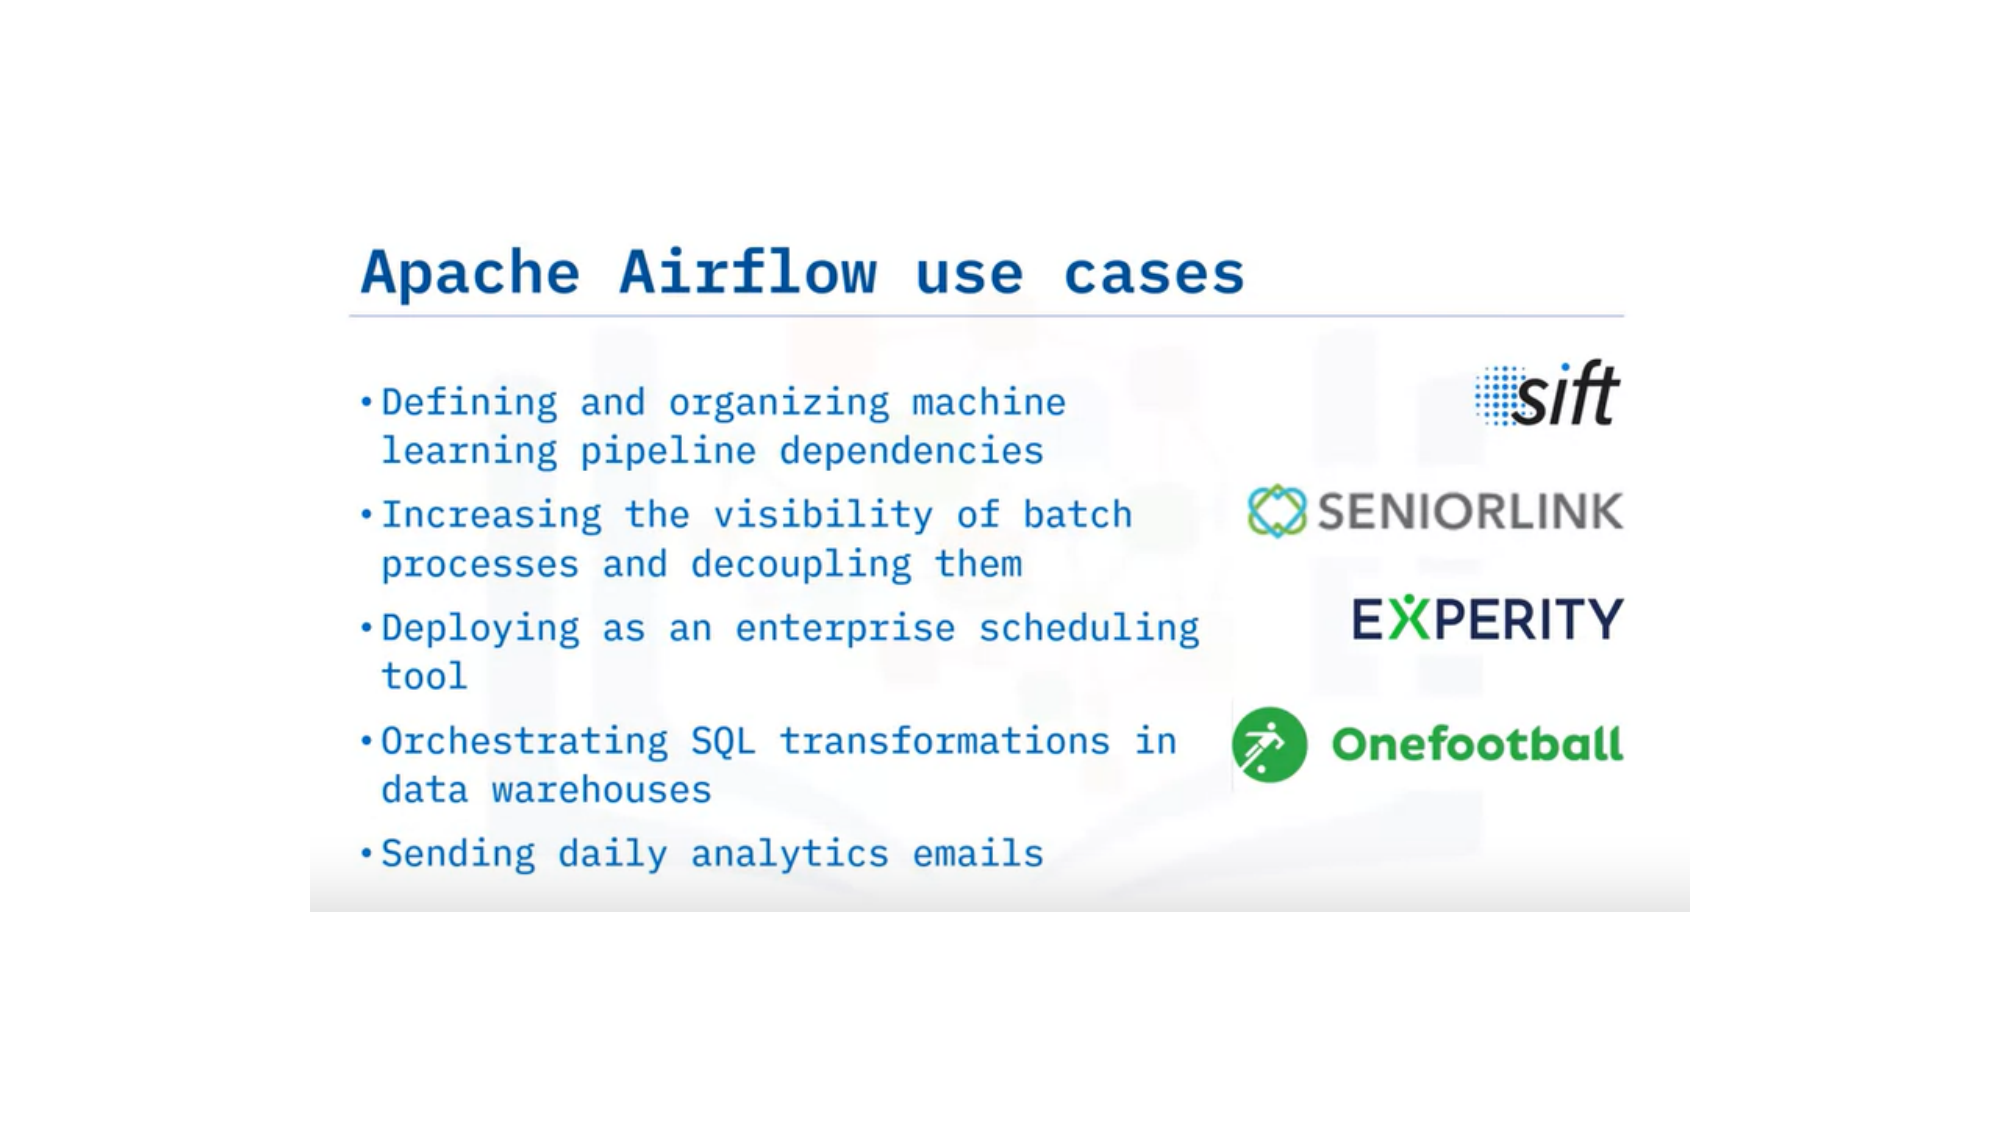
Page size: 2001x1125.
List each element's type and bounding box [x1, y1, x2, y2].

picture [310, 213, 1690, 912]
